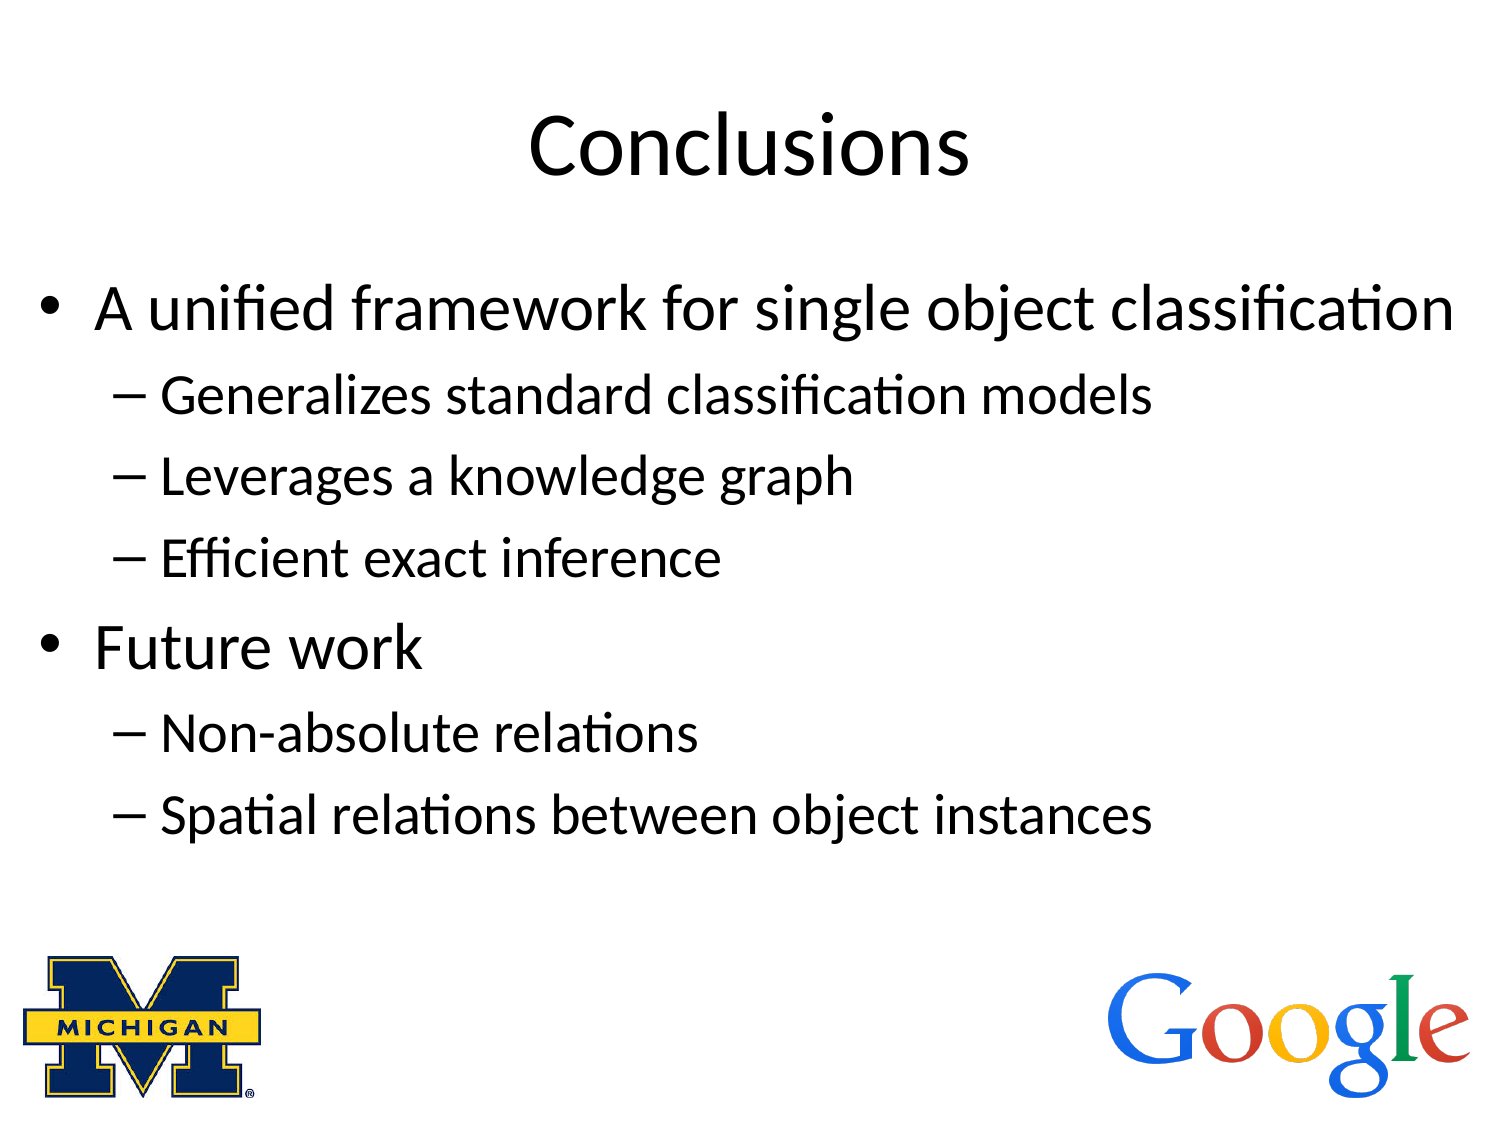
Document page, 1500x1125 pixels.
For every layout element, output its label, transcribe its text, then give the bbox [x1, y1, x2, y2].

title Conclusions [75, 45, 1425, 233]
picture [23, 956, 261, 1098]
list A unified framework for single object classification Generalizes standard classification models Leverages a knowledge graph Efficient exact inference Future work Non-absolute relations Spatial relations between object instances [23, 256, 1500, 1000]
picture [1108, 973, 1471, 1098]
